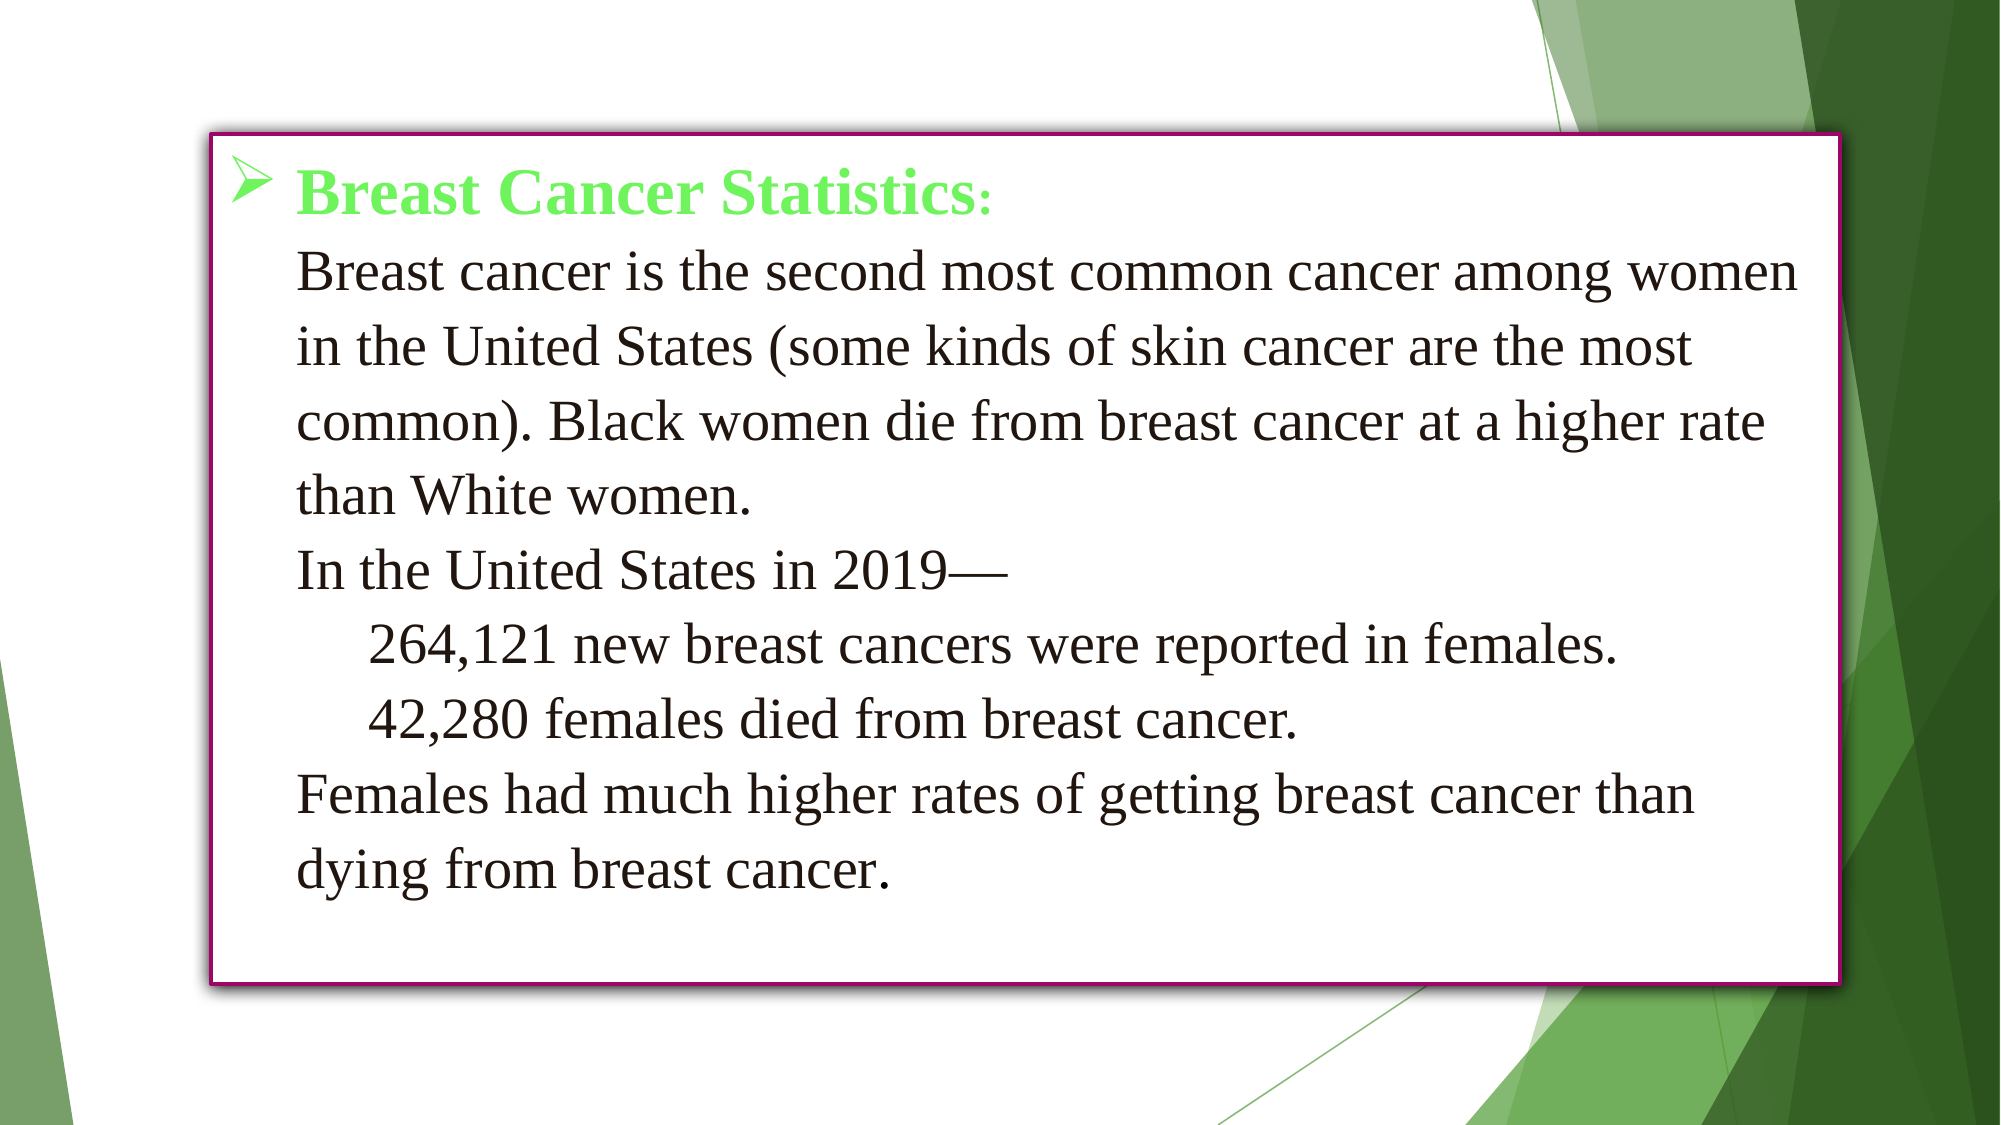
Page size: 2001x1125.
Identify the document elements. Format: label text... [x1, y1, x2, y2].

title Breast Cancer Statistics: Breast cancer is the second most common cancer among women in the United States (some kinds of skin cancer are the most common). Black women die from breast cancer at a higher rate than White women. In the United States in 2019— 264,121 new breast cancers were reported in females. 42,280 females died from breast cancer. Females had much higher rates of getting breast cancer than dying from breast cancer. [209, 132, 1842, 986]
